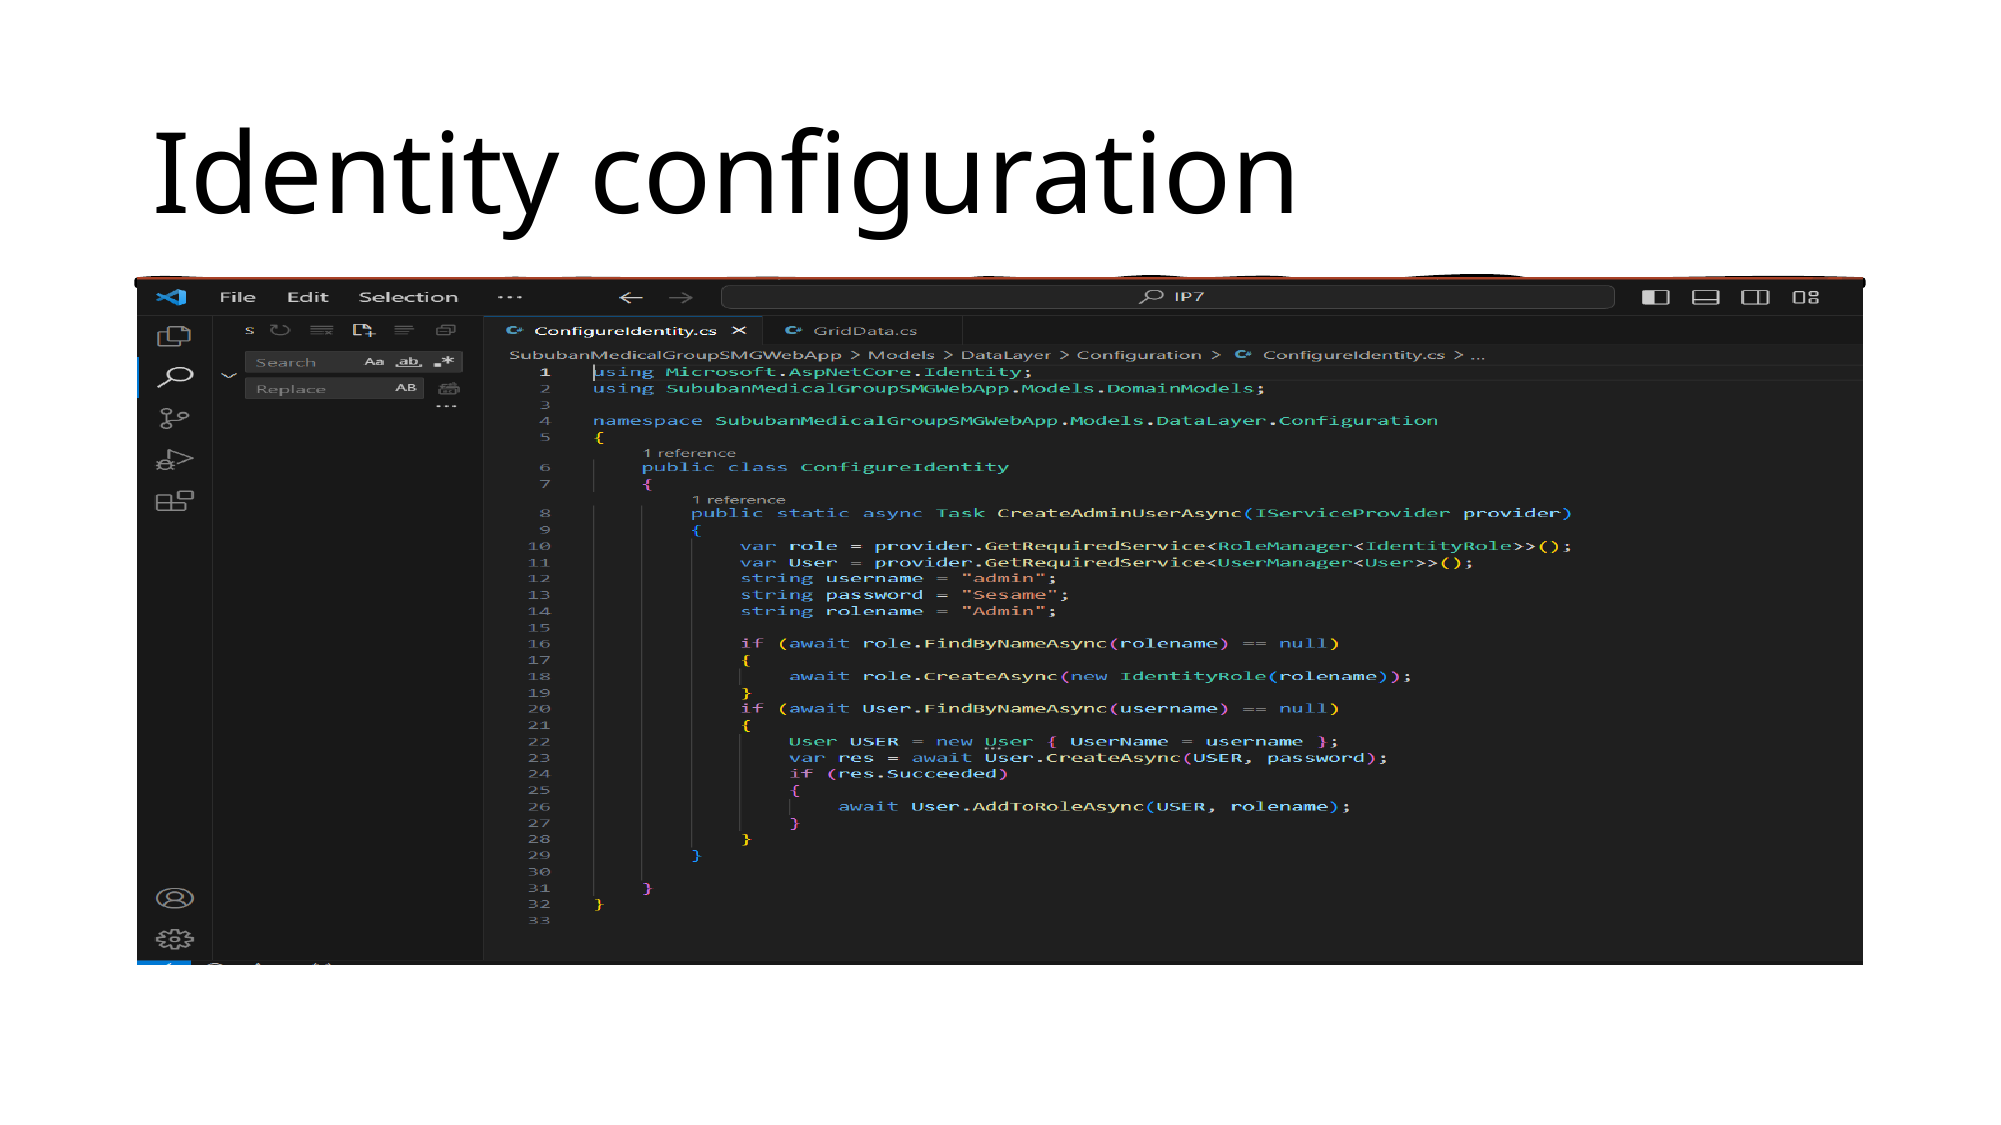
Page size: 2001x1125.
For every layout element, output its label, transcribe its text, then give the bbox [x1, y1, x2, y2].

picture [137, 277, 1863, 965]
title Identity configuration [137, 59, 1863, 277]
